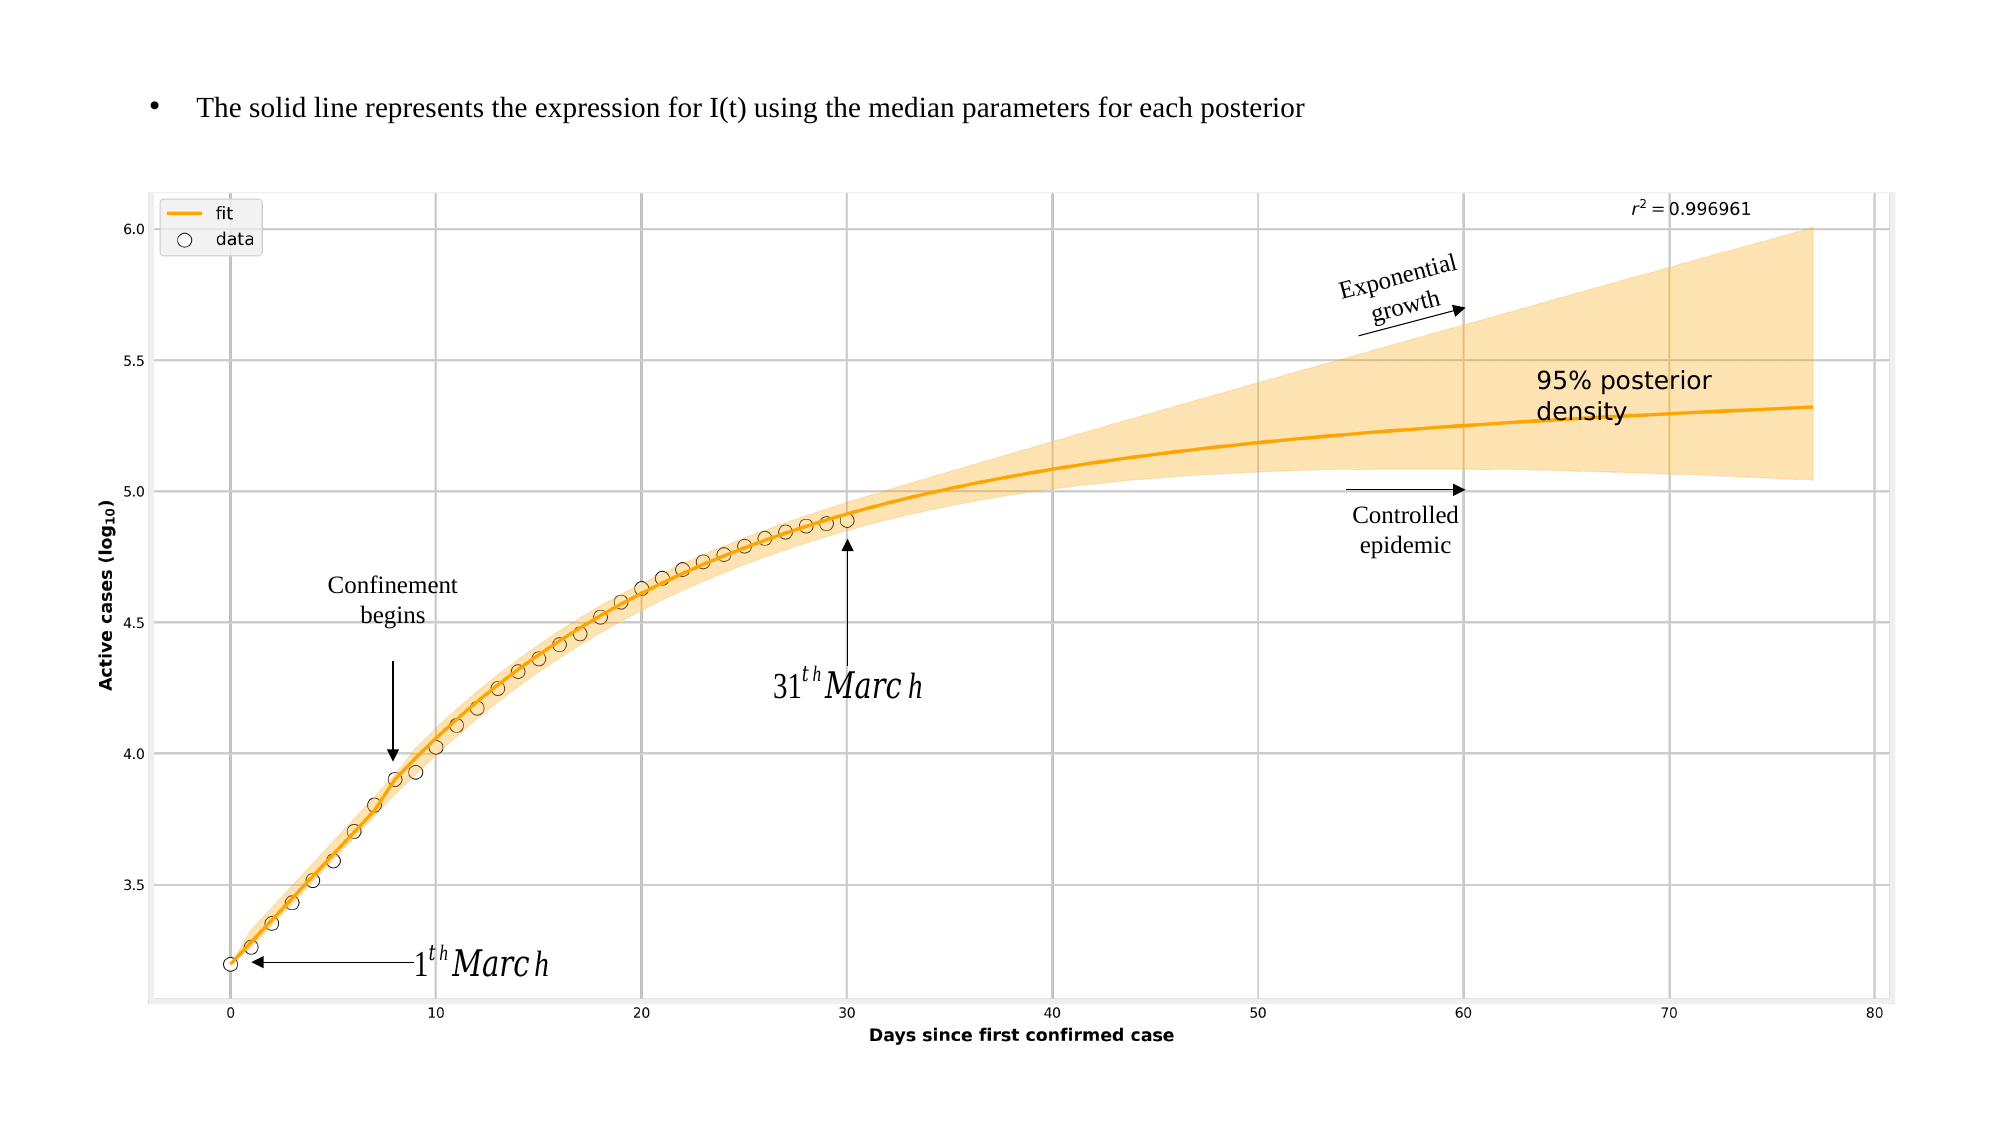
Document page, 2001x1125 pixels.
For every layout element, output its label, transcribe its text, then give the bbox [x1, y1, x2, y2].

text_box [94, 192, 1906, 1056]
text_box The solid line represents the expression for I(t) using the median parameters for each posterior [134, 80, 1405, 131]
